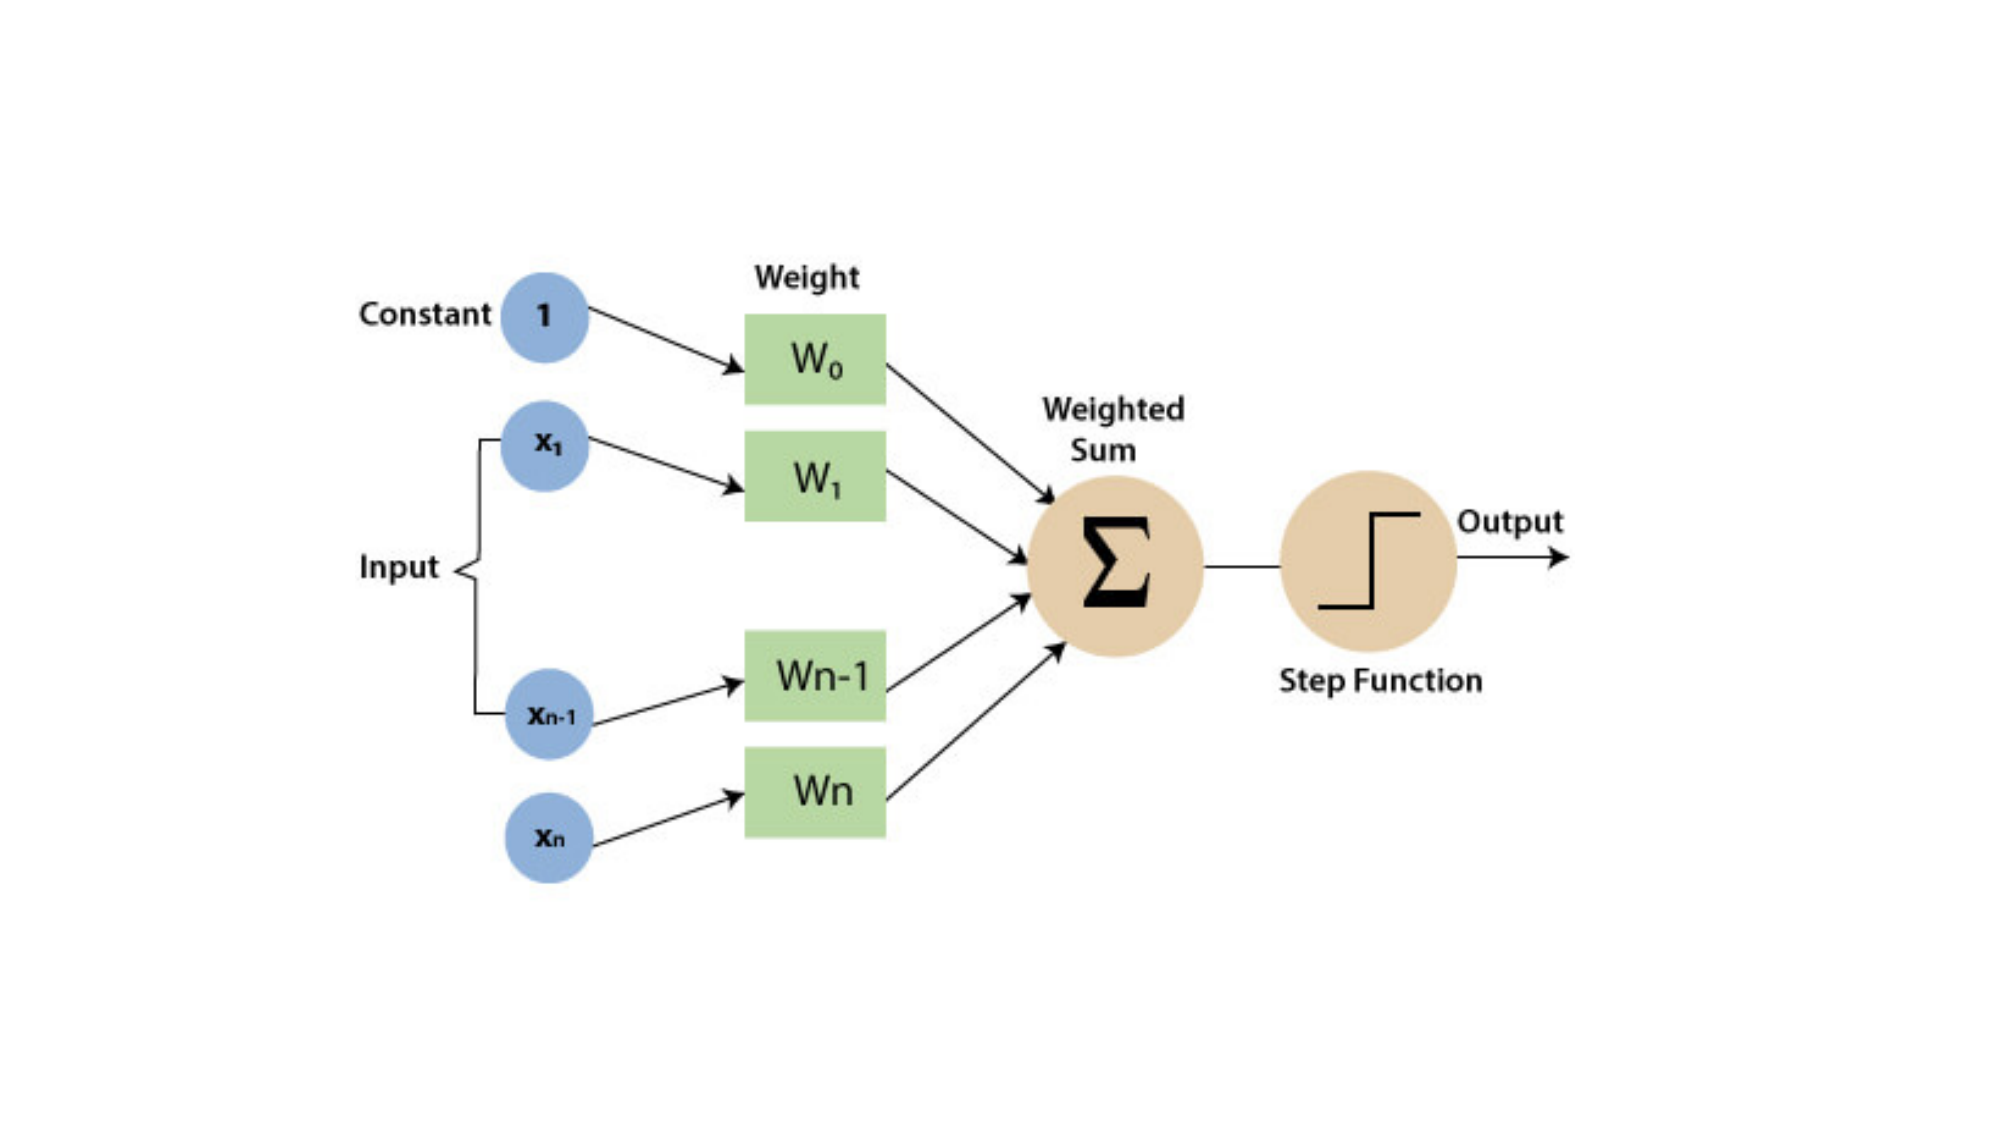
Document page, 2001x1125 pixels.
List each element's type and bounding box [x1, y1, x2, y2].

picture [355, 217, 1575, 950]
